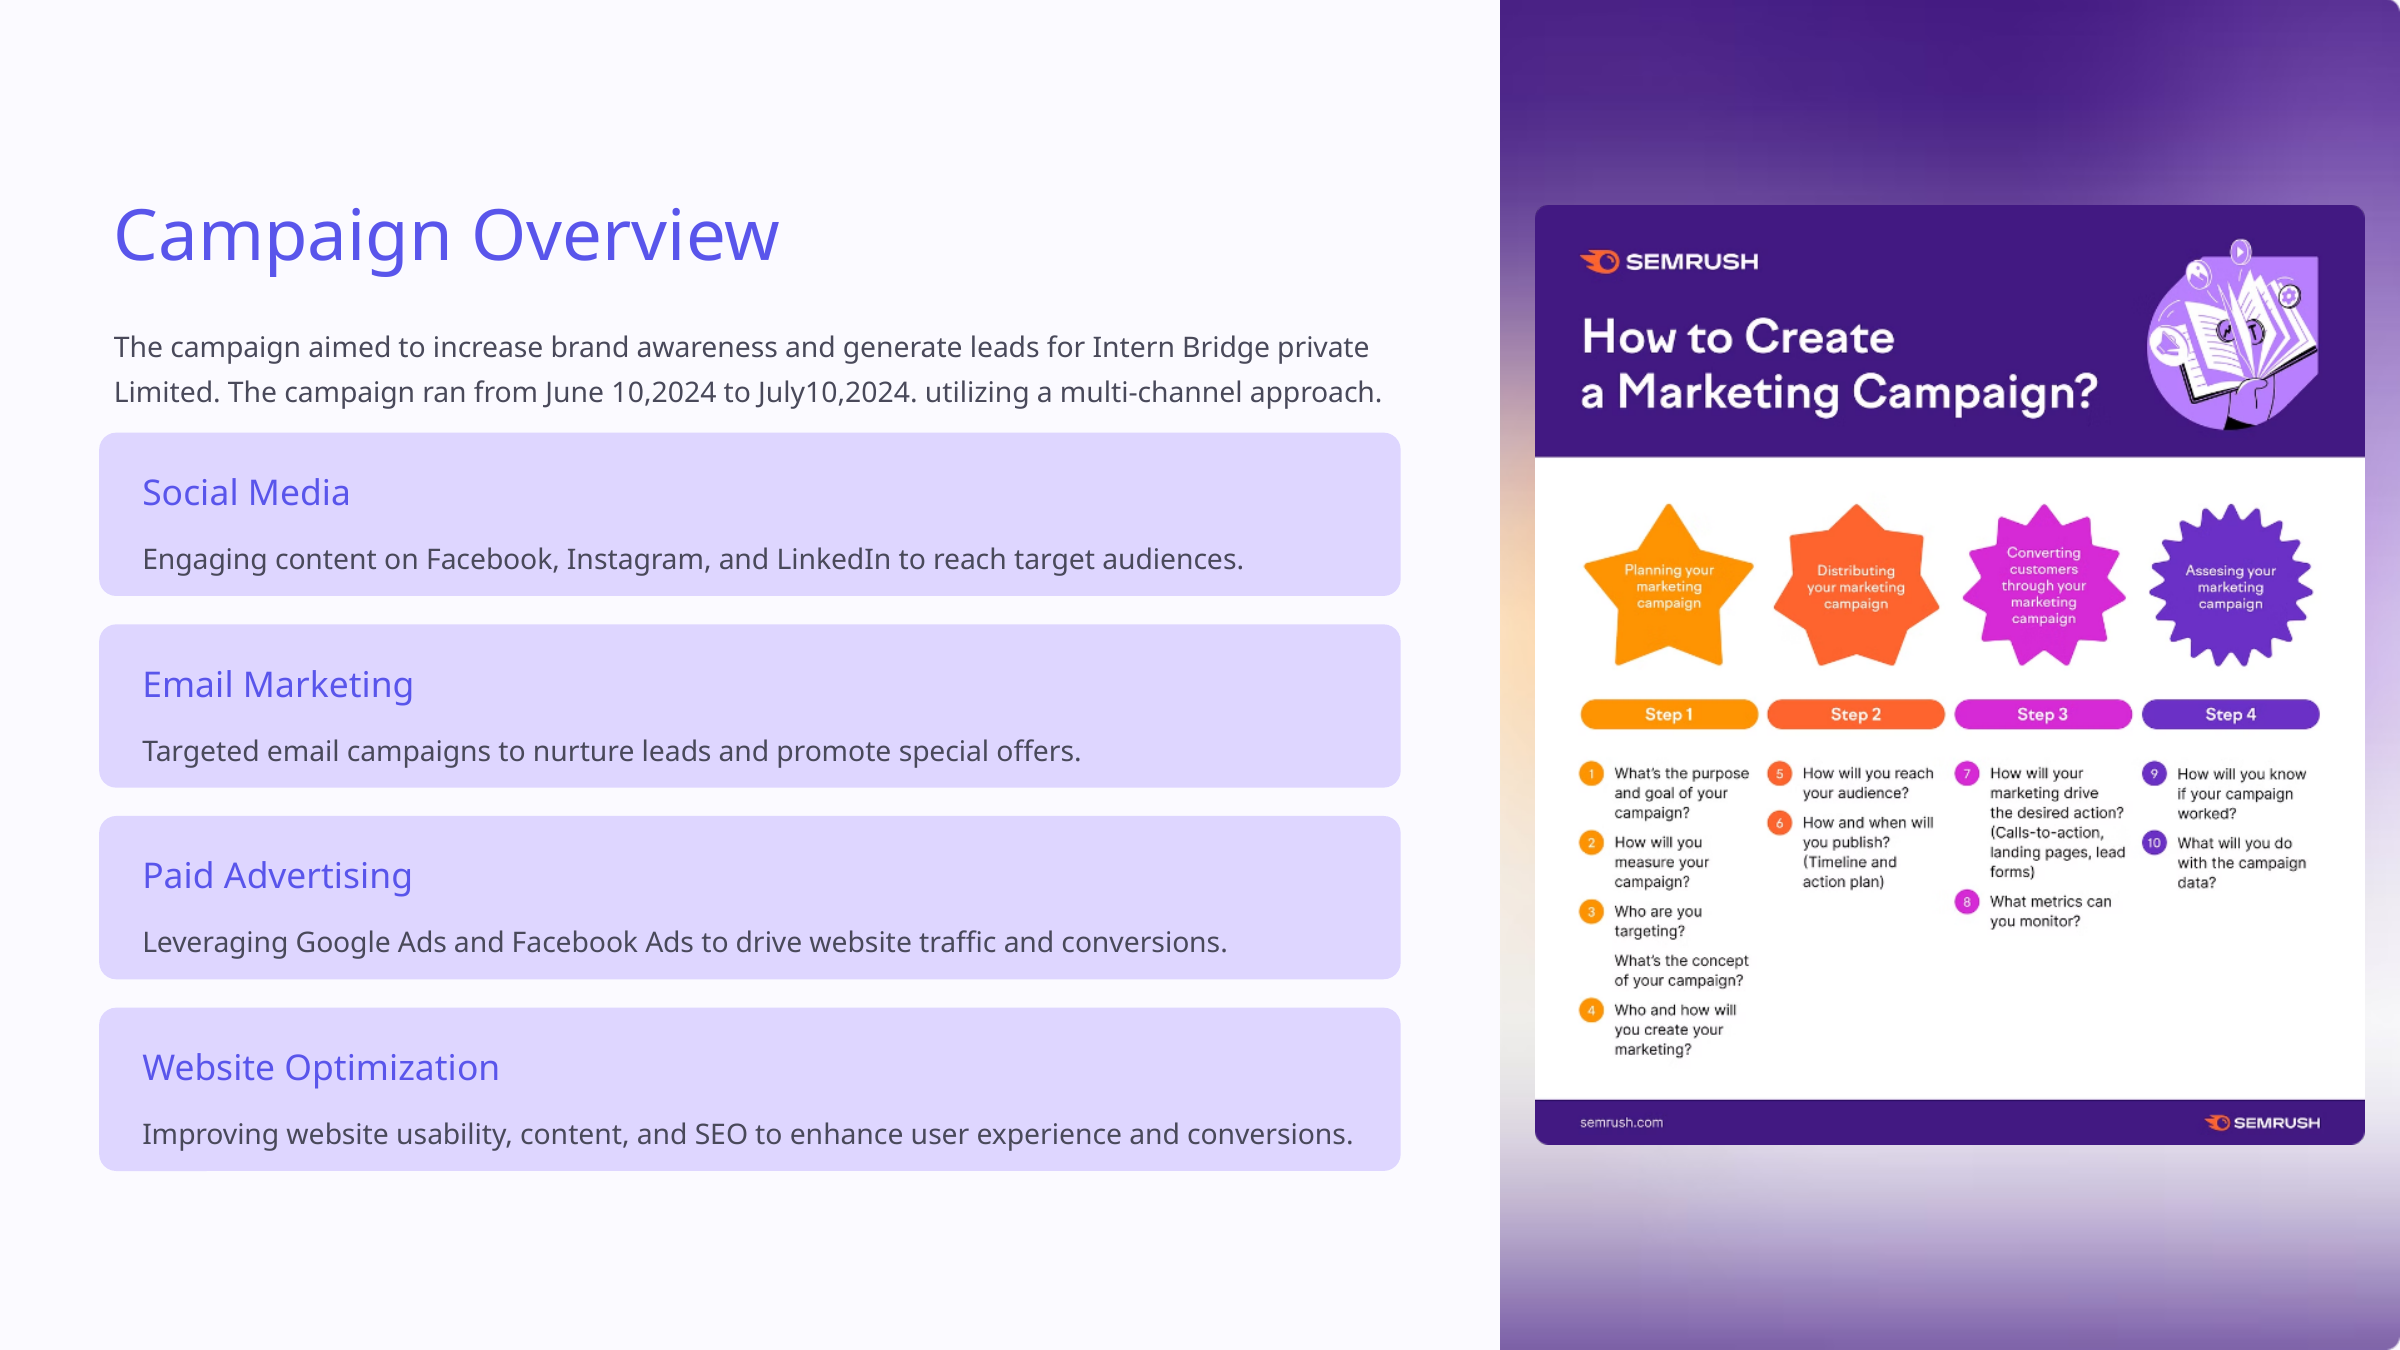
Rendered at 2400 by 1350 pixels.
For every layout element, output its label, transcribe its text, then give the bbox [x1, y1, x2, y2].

text_box [99, 815, 1401, 980]
picture [1499, 0, 2400, 1350]
text_box Leveraging Google Ads and Facebook Ads to drive website traffic and conversions. [127, 905, 1373, 951]
text_box Engaging content on Facebook, Instagram, and LinkedIn to reach target audiences. [127, 522, 1373, 568]
text_box [99, 432, 1401, 596]
text_box Social Media [127, 460, 482, 506]
text_box Campaign Overview [99, 178, 845, 268]
text_box [99, 624, 1401, 788]
text_box Email Marketing [127, 652, 482, 697]
text_box Targeted email campaigns to nurture leads and promote special offers. [127, 713, 1373, 760]
text_box Improving website usability, content, and SEO to enhance user experience and conversions. [127, 1097, 1373, 1143]
text_box Paid Advertising [127, 844, 482, 889]
text_box [99, 1007, 1401, 1172]
text_box [0, 0, 1499, 1350]
text_box The campaign aimed to increase brand awareness and generate leads for Intern Bridge private Limited. The campaign ran from June 10,2024 to July10,2024. utilizing a multi-channel approach. [99, 310, 1401, 401]
text_box Website Optimization [127, 1036, 528, 1081]
